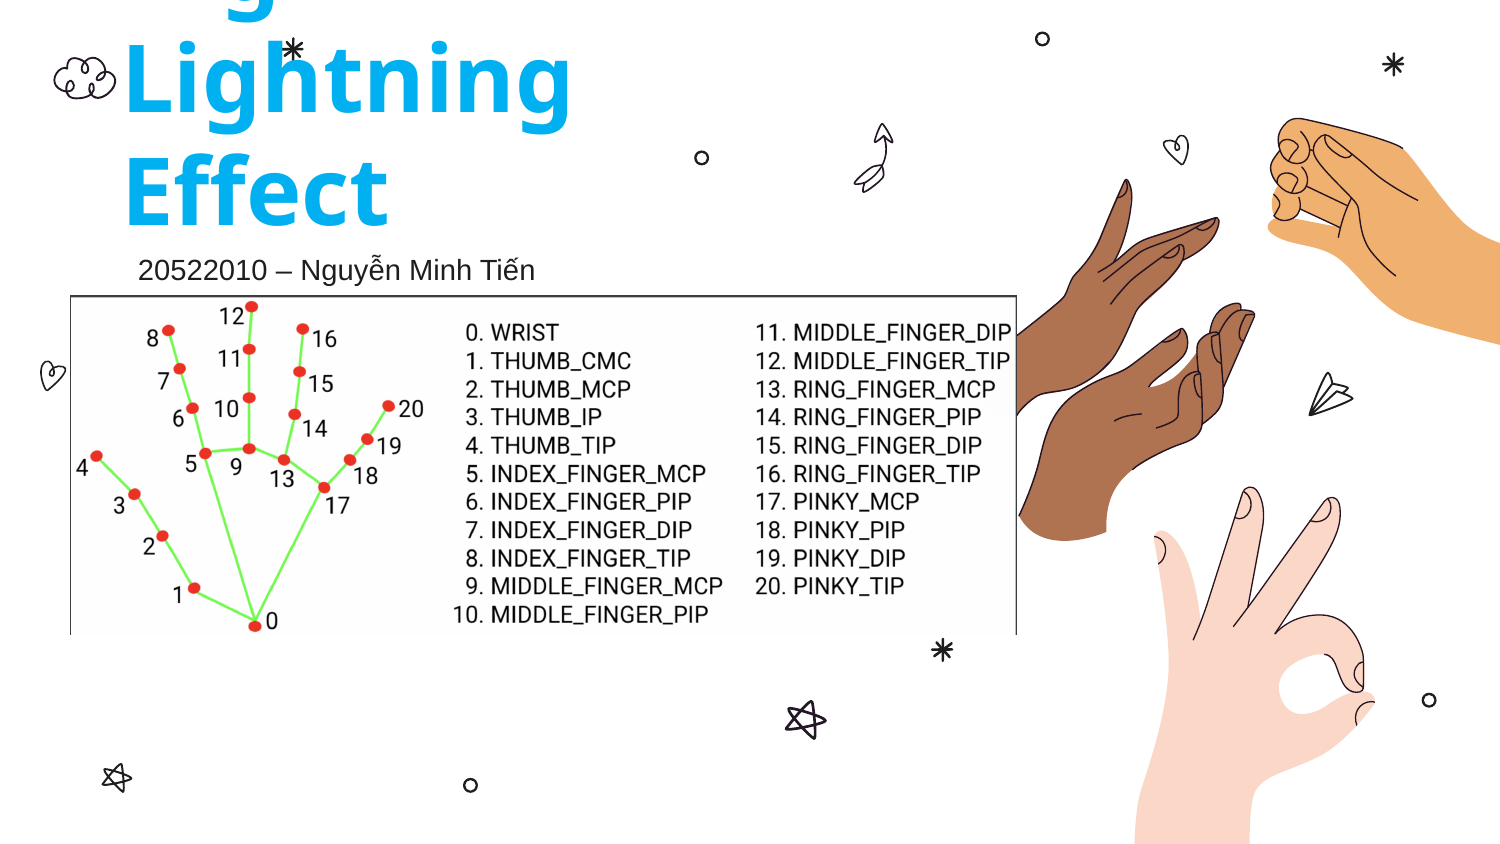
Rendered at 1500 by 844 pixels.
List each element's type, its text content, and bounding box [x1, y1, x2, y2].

text_box [1162, 134, 1189, 166]
text_box [694, 150, 710, 166]
picture [70, 295, 1017, 635]
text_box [837, 137, 909, 179]
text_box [1308, 371, 1354, 417]
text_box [965, 178, 1257, 542]
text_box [1134, 486, 1376, 844]
title High Lightning Effect [105, 119, 739, 260]
text_box 20522010 – Nguyễn Minh Tiến [77, 236, 597, 294]
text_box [784, 643, 954, 741]
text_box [1257, 117, 1500, 347]
